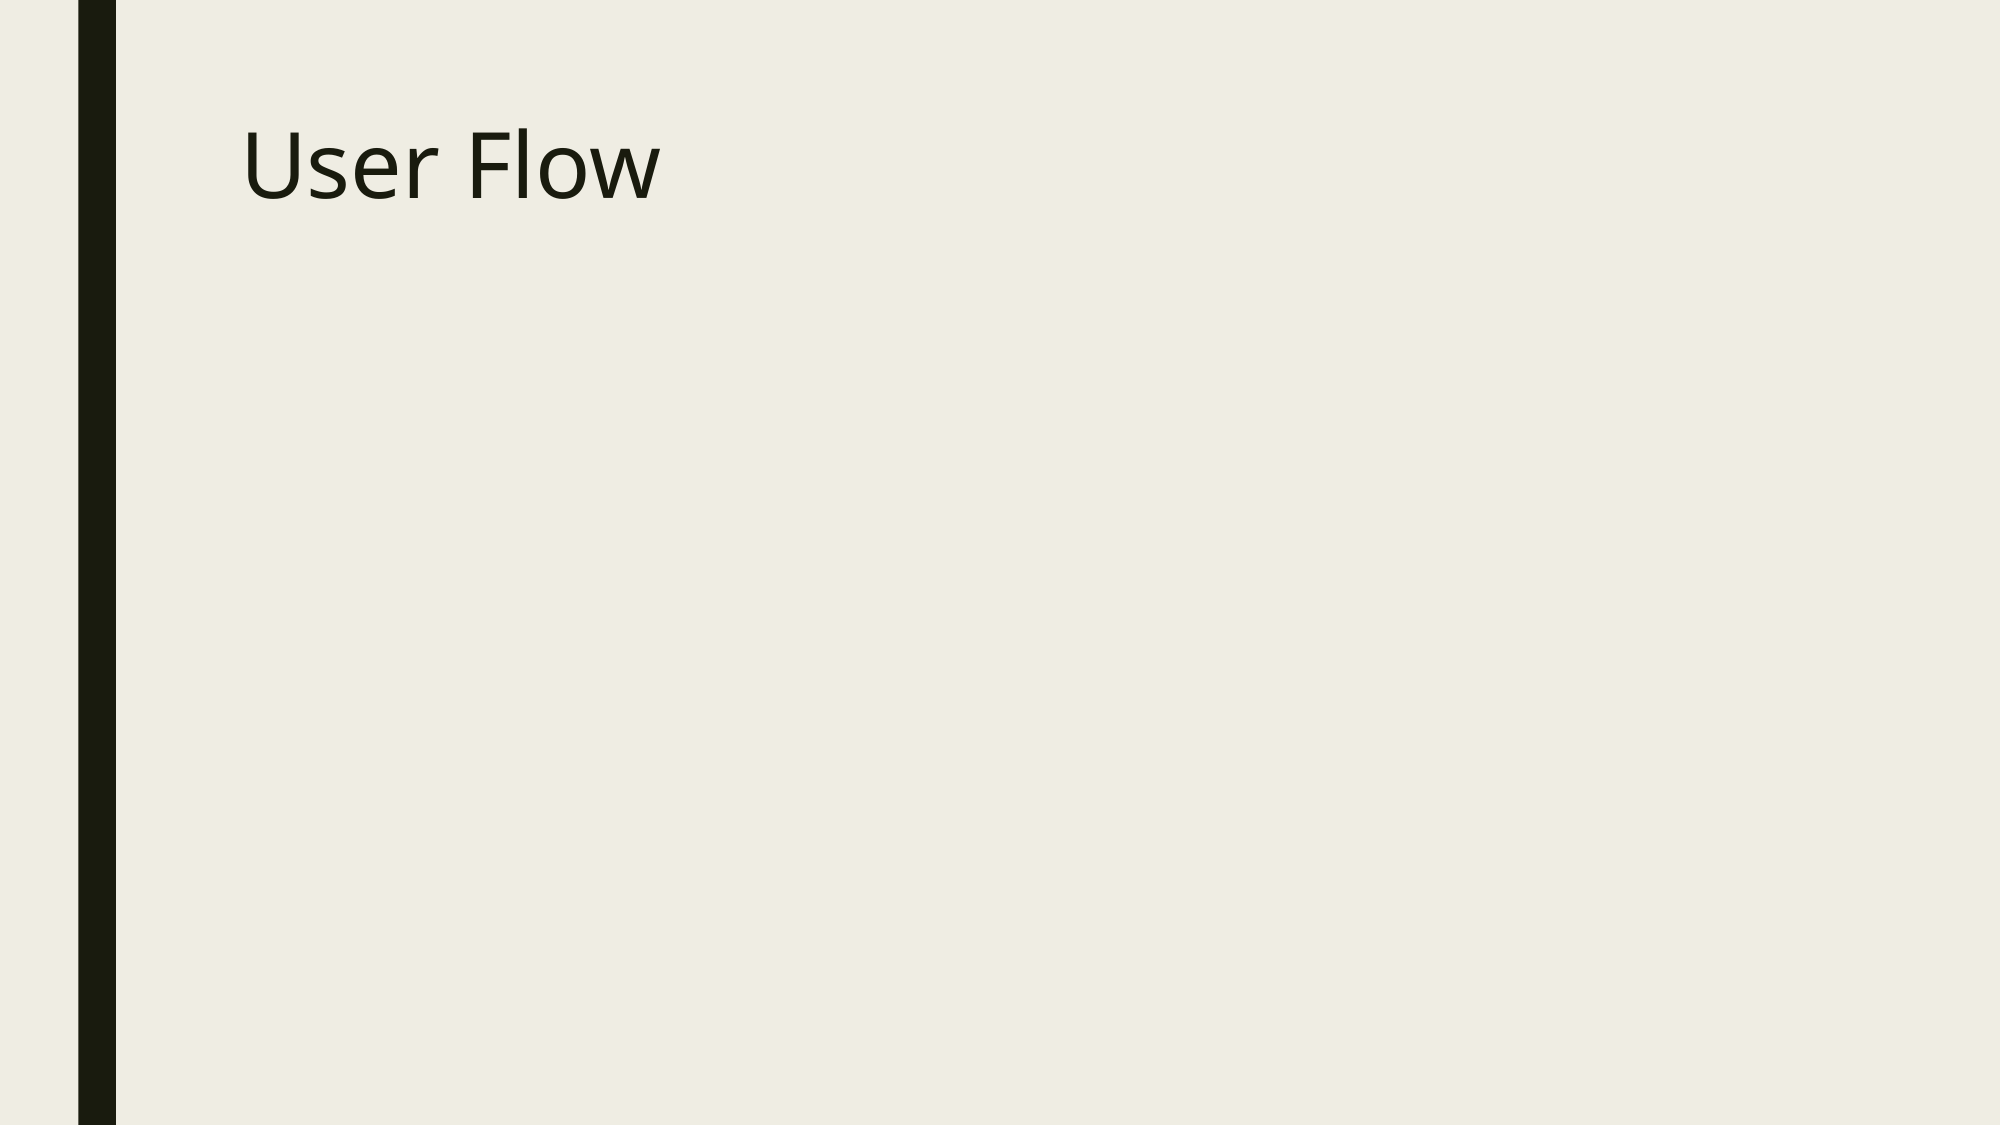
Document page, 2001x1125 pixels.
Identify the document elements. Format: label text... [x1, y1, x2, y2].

title User Flow [225, 112, 1800, 357]
